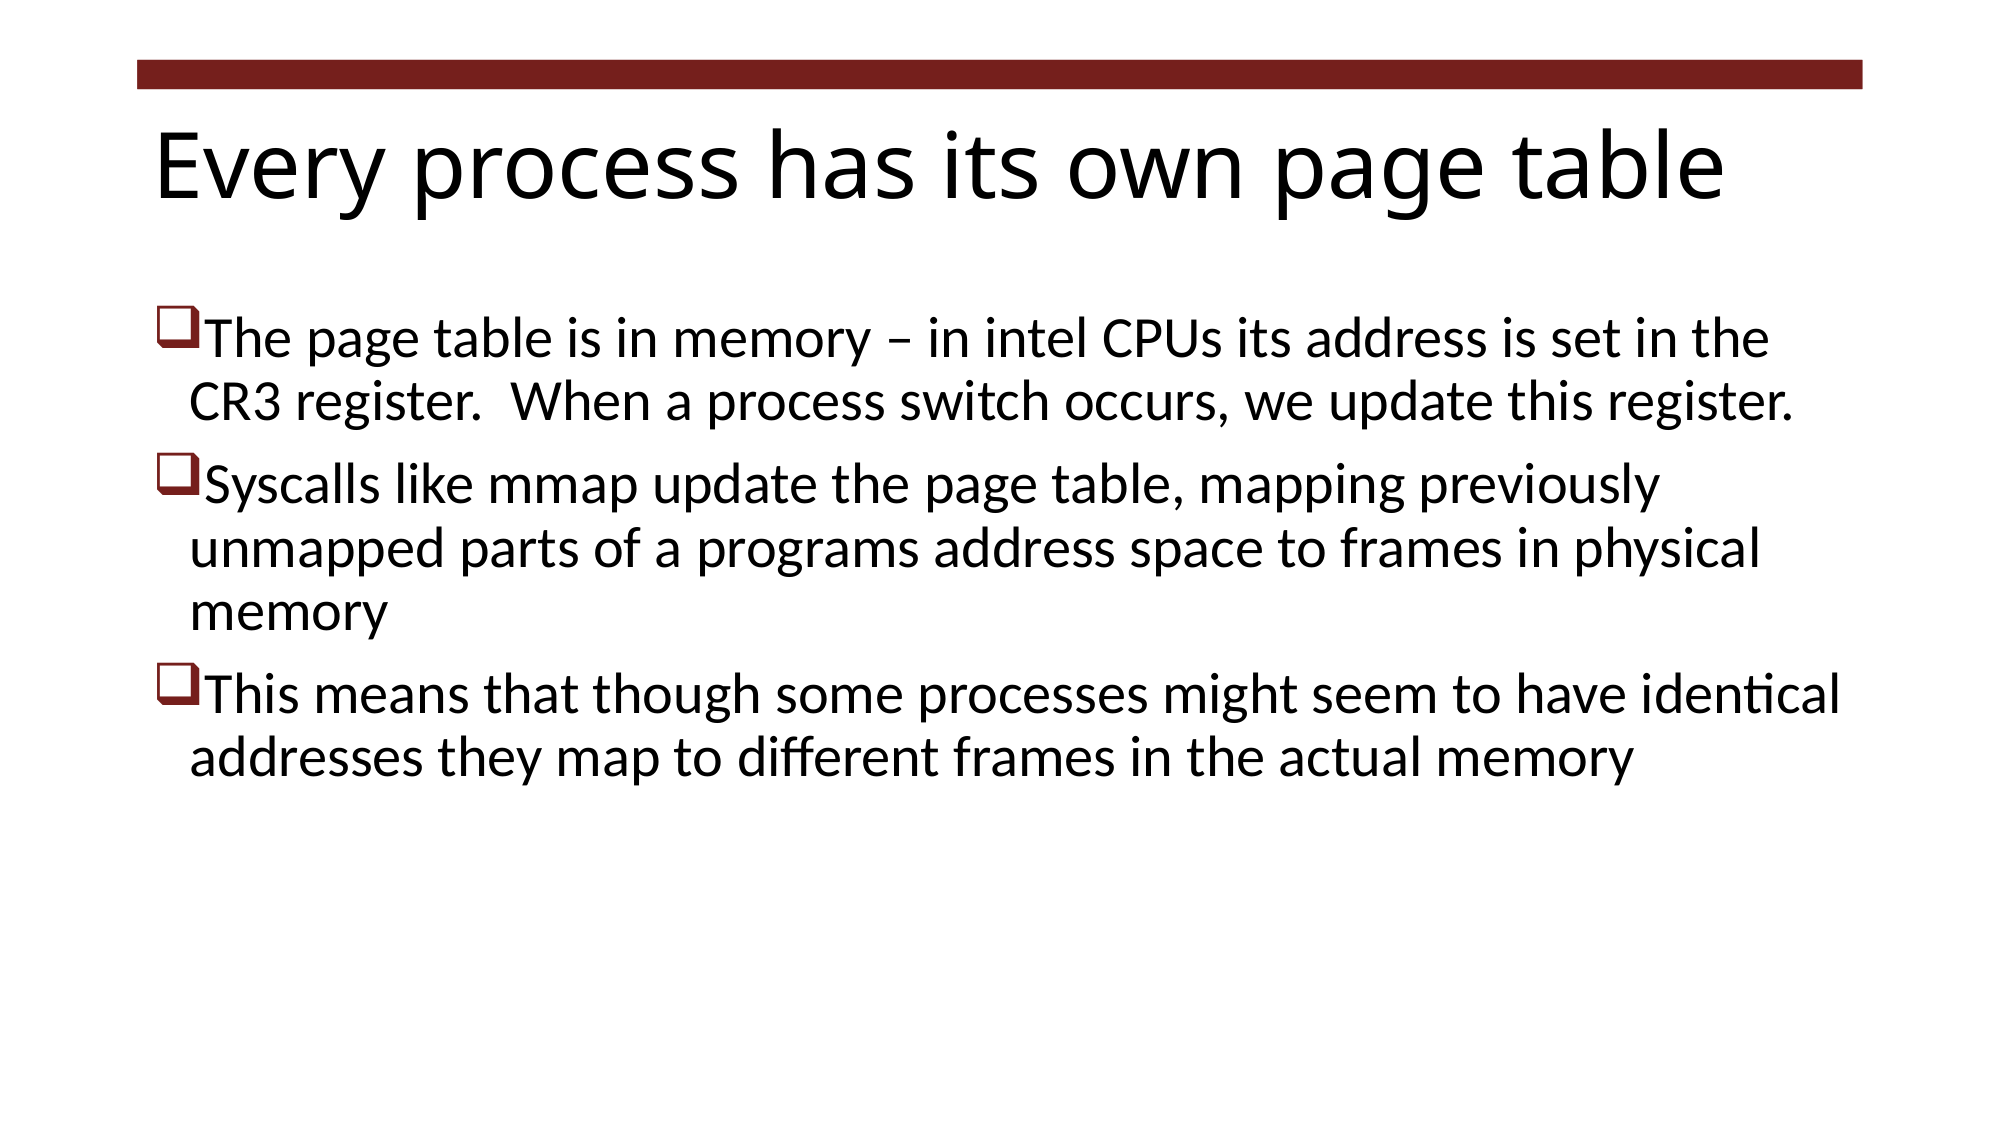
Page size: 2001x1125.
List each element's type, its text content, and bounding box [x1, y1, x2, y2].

list The page table is in memory – in intel CPUs its address is set in the CR3 register. When a process switch occurs, we update this register. Syscalls like mmap update the page table, mapping previously unmapped parts of a programs address space to frames in physical memory This means that though some processes might seem to have identical addresses they map to different frames in the actual memory [137, 299, 1863, 1103]
title Every process has its own page table [137, 59, 1863, 278]
